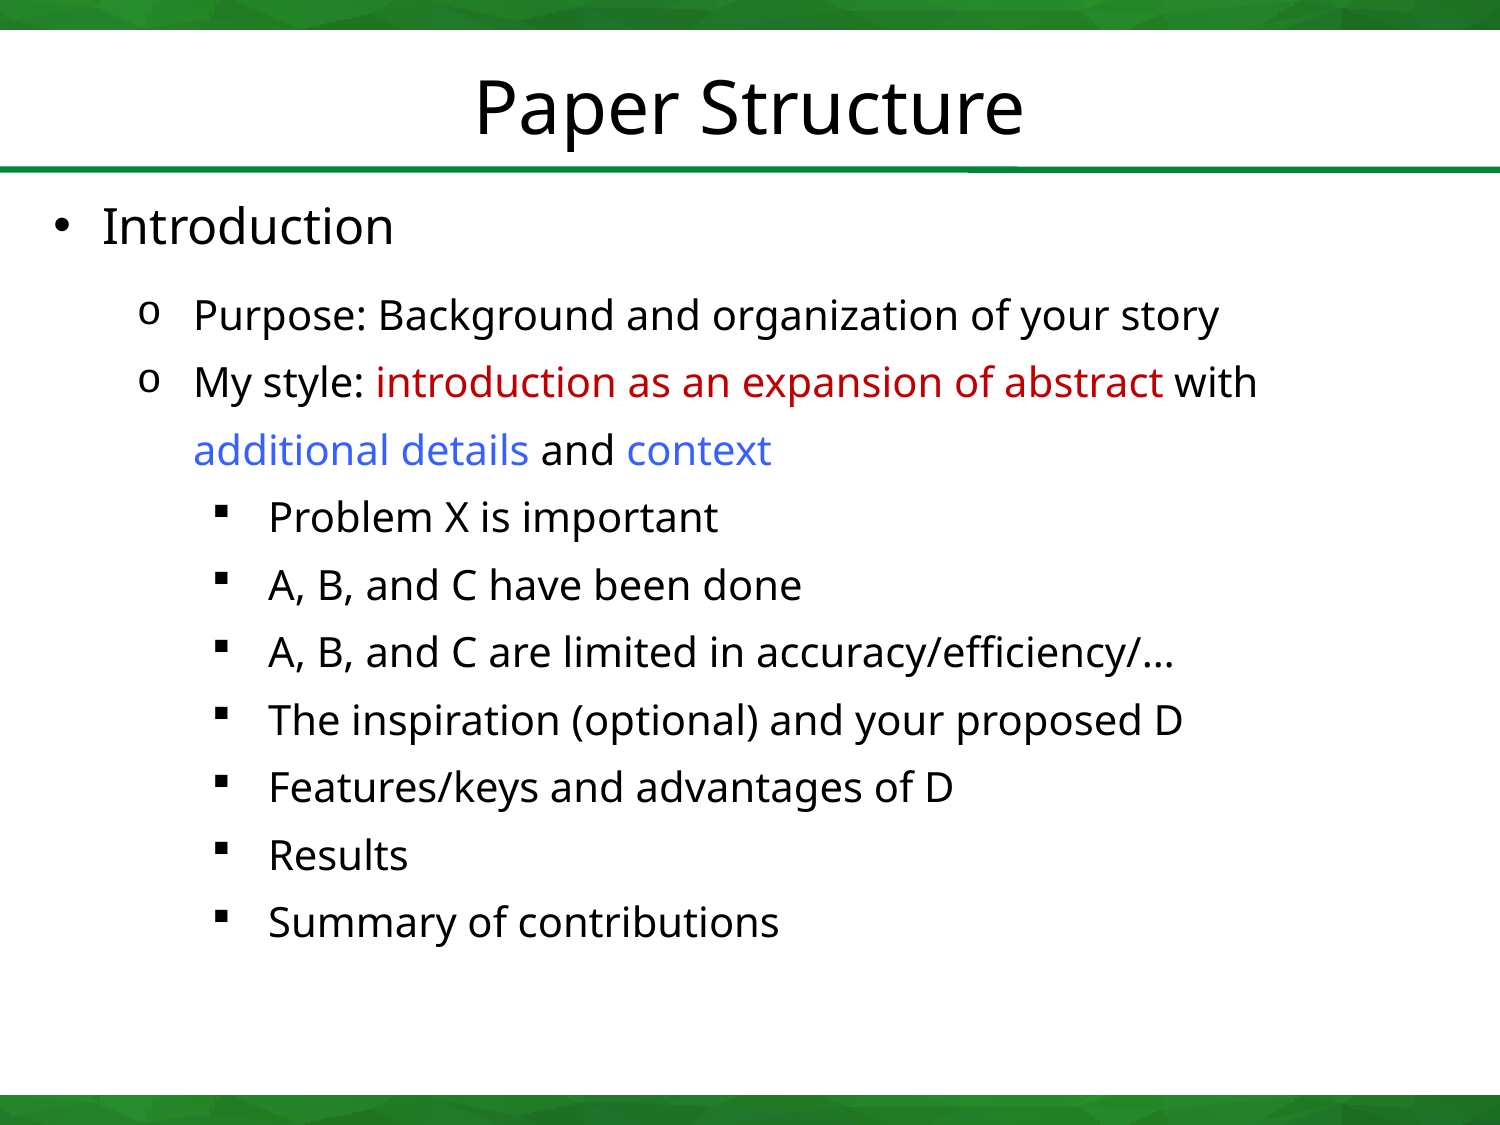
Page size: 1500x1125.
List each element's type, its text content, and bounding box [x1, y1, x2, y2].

text_box Introduction [38, 186, 1439, 263]
picture [0, 1094, 1500, 1125]
picture [0, 0, 1500, 30]
text_box Paper Structure [0, 56, 1500, 152]
text_box Purpose: Background and organization of your story My style: introduction as an expansion of abstract with additional details and context Problem X is important A, B, and C have been done A, B, and C are limited in accuracy/efficiency/… The inspiration (optional) and your proposed D Features/keys and advantages of D Results Summary of contributions [121, 262, 1458, 956]
